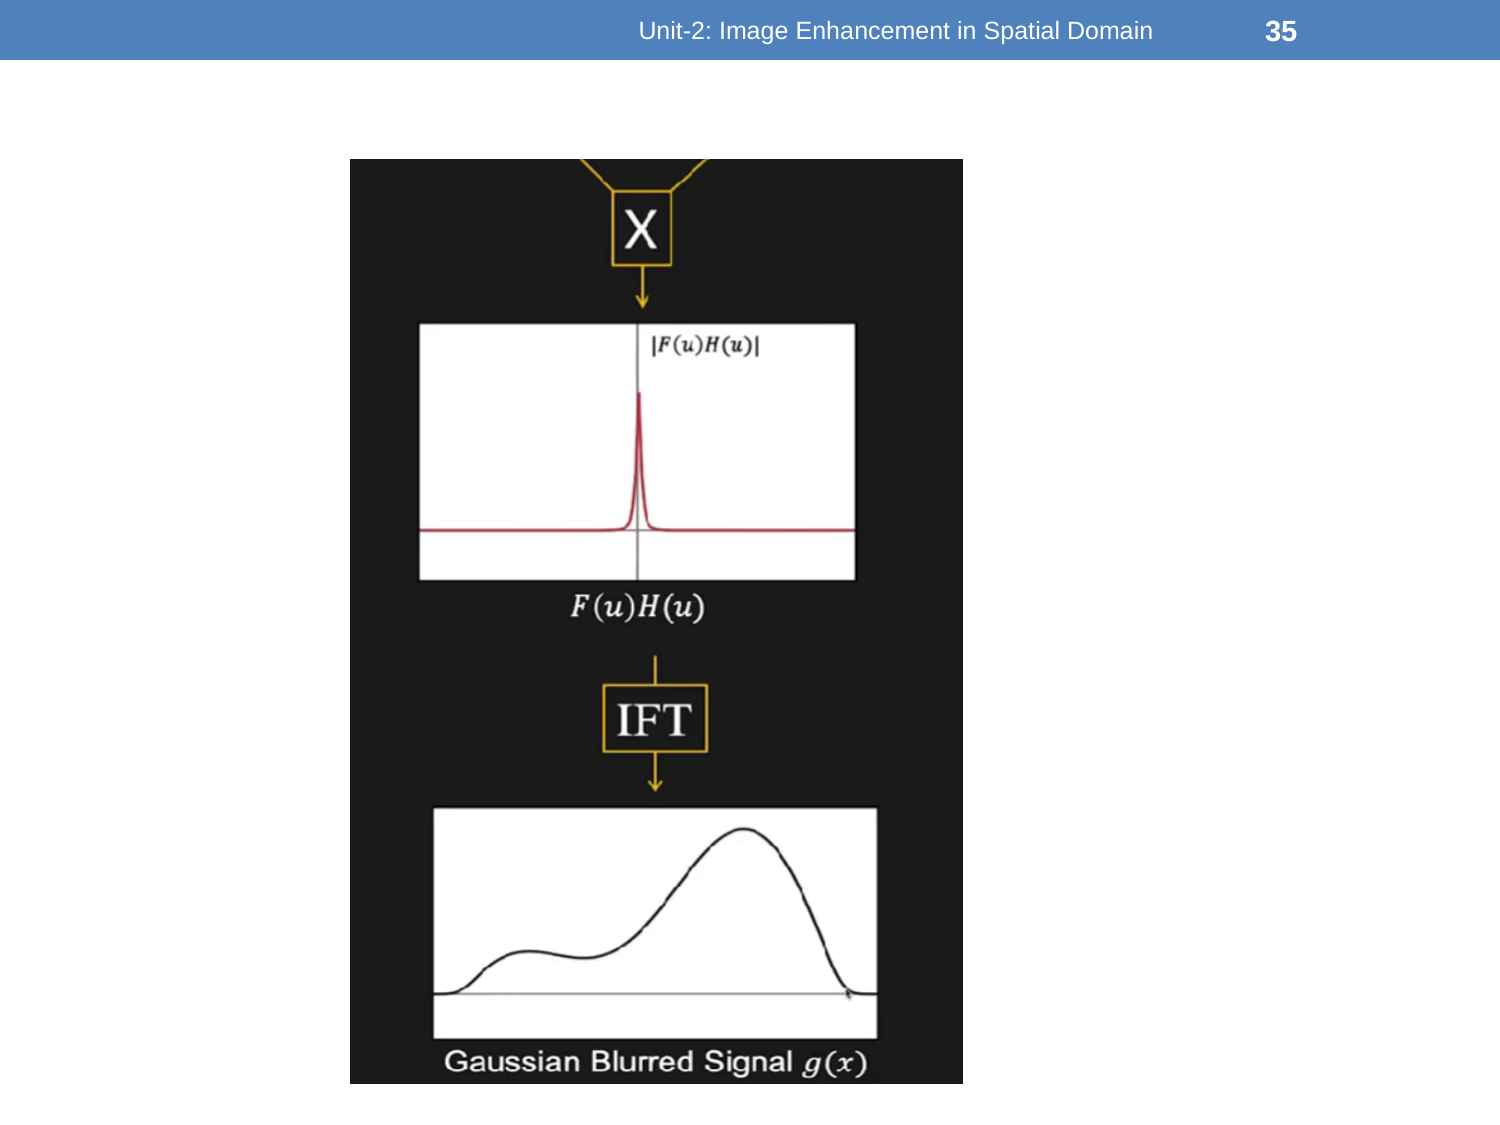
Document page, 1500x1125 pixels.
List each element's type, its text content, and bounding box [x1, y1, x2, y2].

slide_number 35 [1250, 3, 1425, 57]
footer Unit-2: Image Enhancement in Spatial Domain [562, 3, 1238, 57]
picture [349, 159, 963, 1085]
